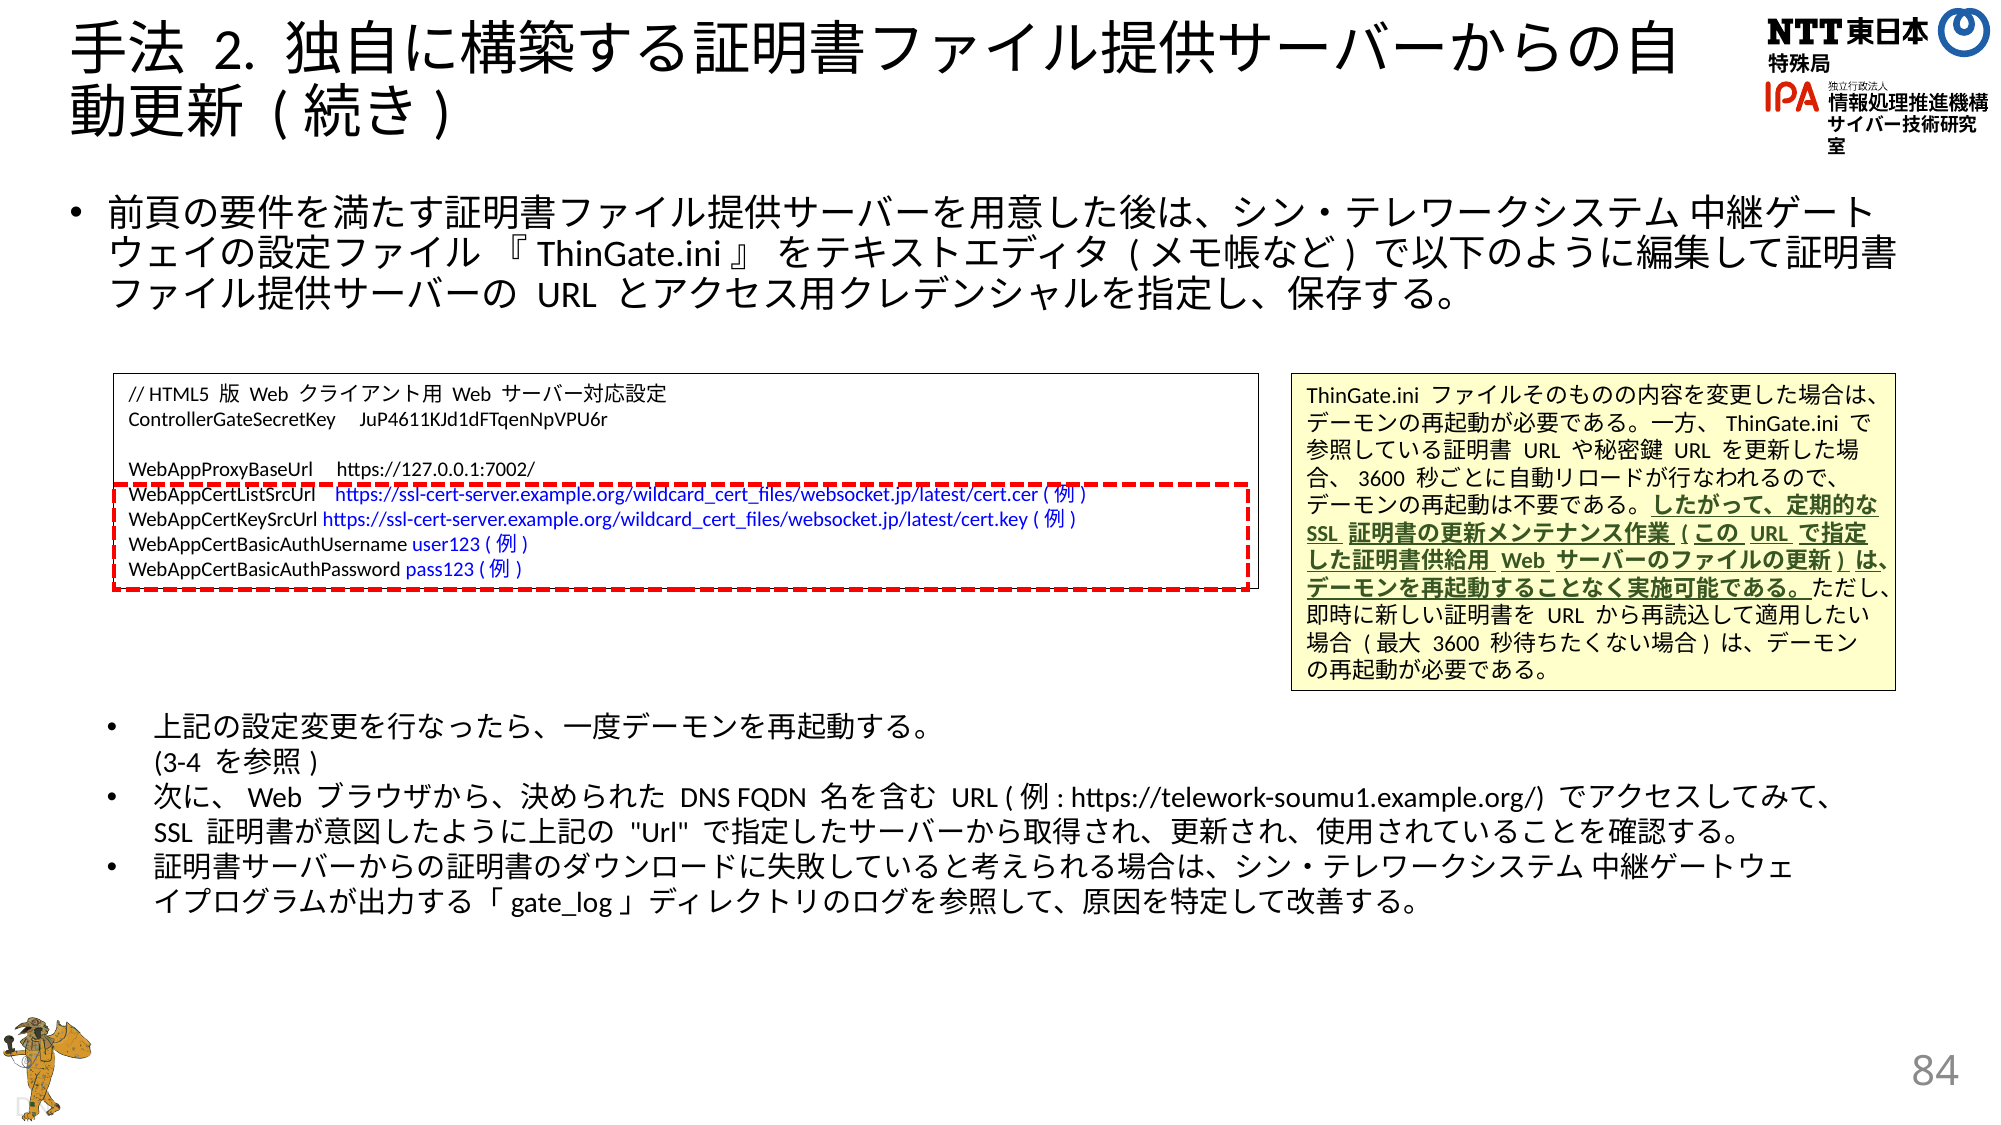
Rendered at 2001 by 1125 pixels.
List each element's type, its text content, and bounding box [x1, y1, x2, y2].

text_box // HTML5 版 Web クライアント用 Web サーバー対応設定 ControllerGateSecretKey JuP4611KJd1dFTqenNpVPU6r WebAppProxyBaseUrl https://127.0.0.1:7002/ WebAppCertListSrcUrl https://ssl-cert-server.example.org/wildcard_cert_files/websocket.jp/latest/cert.cer (例) WebAppCertKeySrcUrl https://ssl-cert-server.example.org/wildcard_cert_files/websocket.jp/latest/cert.key (例) WebAppCertBasicAuthUsername user123 (例) WebAppCertBasicAuthPassword pass123 (例) [113, 373, 1259, 589]
slide_number 84 [1412, 1042, 1975, 1103]
list 前頁の要件を満たす証明書ファイル提供サーバーを用意した後は、シン・テレワークシステム 中継ゲートウェイの設定ファイル 『ThinGate.ini』 をテキストエディタ (メモ帳など) で以下のように編集して証明書ファイル提供サーバーの URL とアクセス用クレデンシャルを指定し、保存する。 [54, 186, 1949, 495]
text_box 上記の設定変更を行なったら、一度デーモンを再起動する。 (3-4 を参照) 次に、Web ブラウザから、決められた DNS FQDN 名を含む URL (例: https://telework-soumu1.example.org/) でアクセスしてみて、SSL 証明書が意図したように上記の "Url" で指定したサーバーから取得され、更新され、使用されていることを確認する。 証明書サーバーからの証明書のダウンロードに失敗していると考えられる場合は、シン・テレワークシステム 中継ゲートウェイプログラムが出力する「gate_log」ディレクトリのログを参照して、原因を特定して改善する。 [92, 701, 1836, 926]
text_box [113, 483, 1249, 590]
text_box ThinGate.ini ファイルそのものの内容を変更した場合は、デーモンの再起動が必要である。一方、ThinGate.ini で参照している証明書 URL や秘密鍵 URL を更新した場合、3600 秒ごとに自動リロードが行なわれるので、デーモンの再起動は不要である。したがって、定期的な SSL 証明書の更新メンテナンス作業 (この URL で指定した証明書供給用 Web サーバーのファイルの更新) は、デーモンを再起動することなく実施可能である。ただし、即時に新しい証明書を URL から再読込して適用したい場合 (最大 3600 秒待ちたくない場合) は、デーモンの再起動が必要である。 [1291, 373, 1896, 691]
title 手法 2. 独自に構築する証明書ファイル提供サーバーからの自動更新 (続き) [54, 61, 1703, 174]
